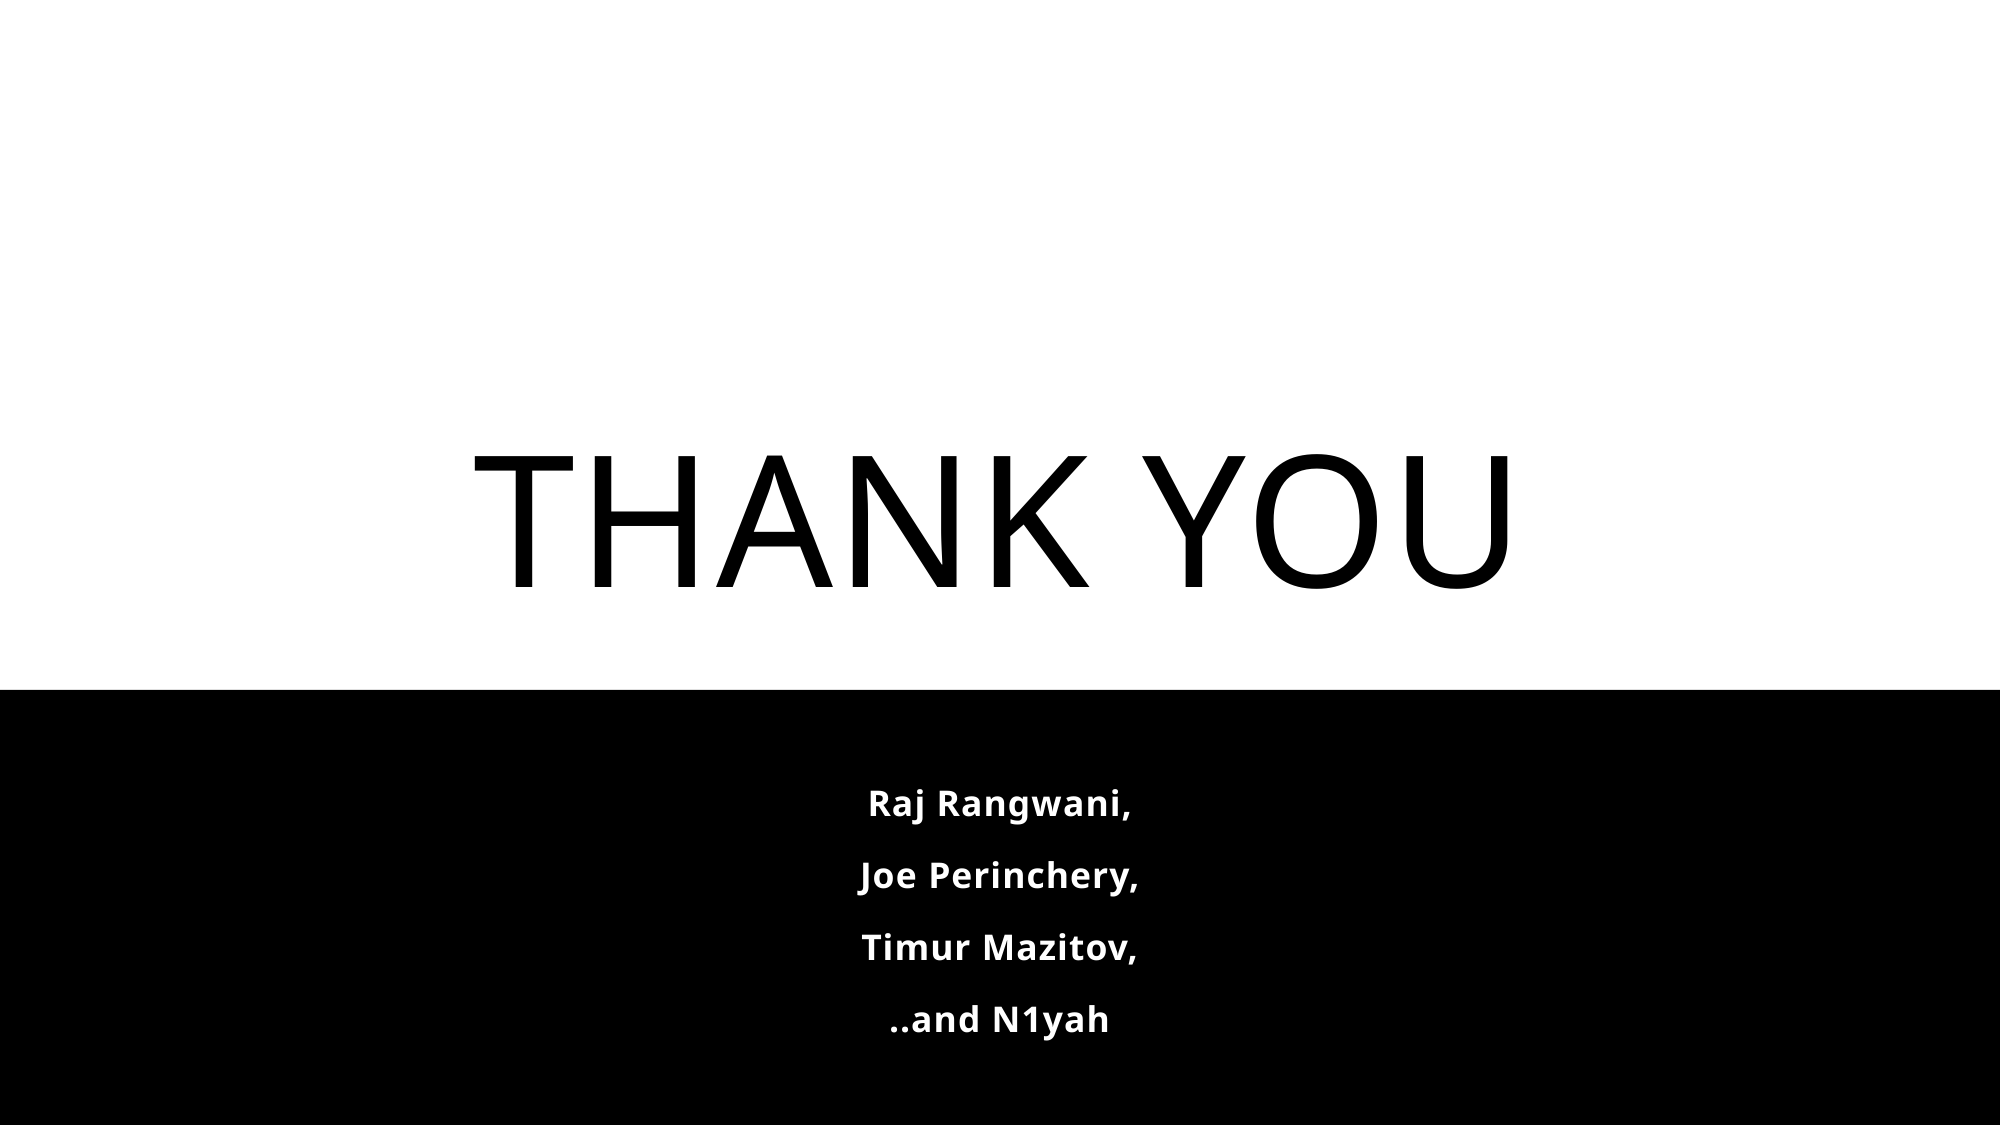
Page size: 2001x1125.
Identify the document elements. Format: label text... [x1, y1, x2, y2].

title Thank You [157, 104, 1842, 635]
subtitle Raj Rangwani, Joe Perinchery, Timur Mazitov, ..and N1yah [775, 773, 1224, 1021]
